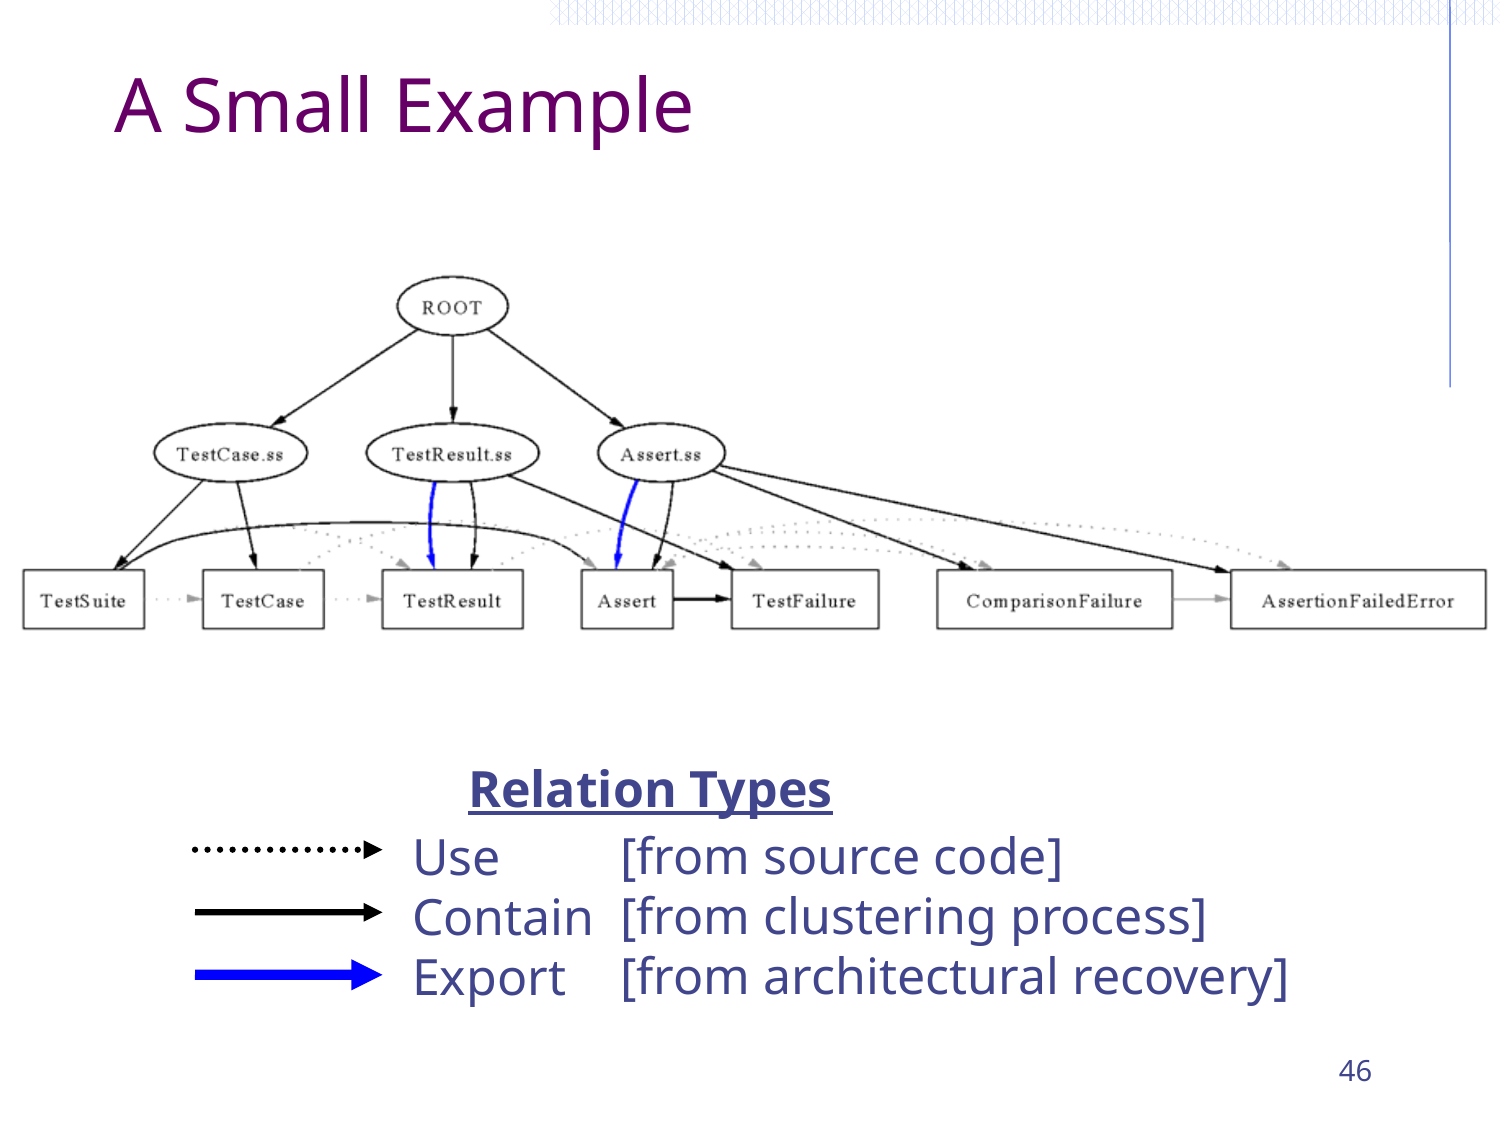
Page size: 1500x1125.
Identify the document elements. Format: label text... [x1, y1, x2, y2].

text_box [from source code] [from clustering process] [from architectural recovery] [605, 817, 1305, 1013]
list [12, 262, 1488, 645]
text_box [194, 906, 383, 919]
text_box [194, 968, 383, 981]
text_box [370, 843, 383, 856]
text_box Use Contain Export [397, 817, 605, 1013]
slide_number 46 [1074, 1025, 1388, 1100]
title A Small Example [99, 50, 1375, 238]
text_box Relation Types [453, 749, 848, 817]
